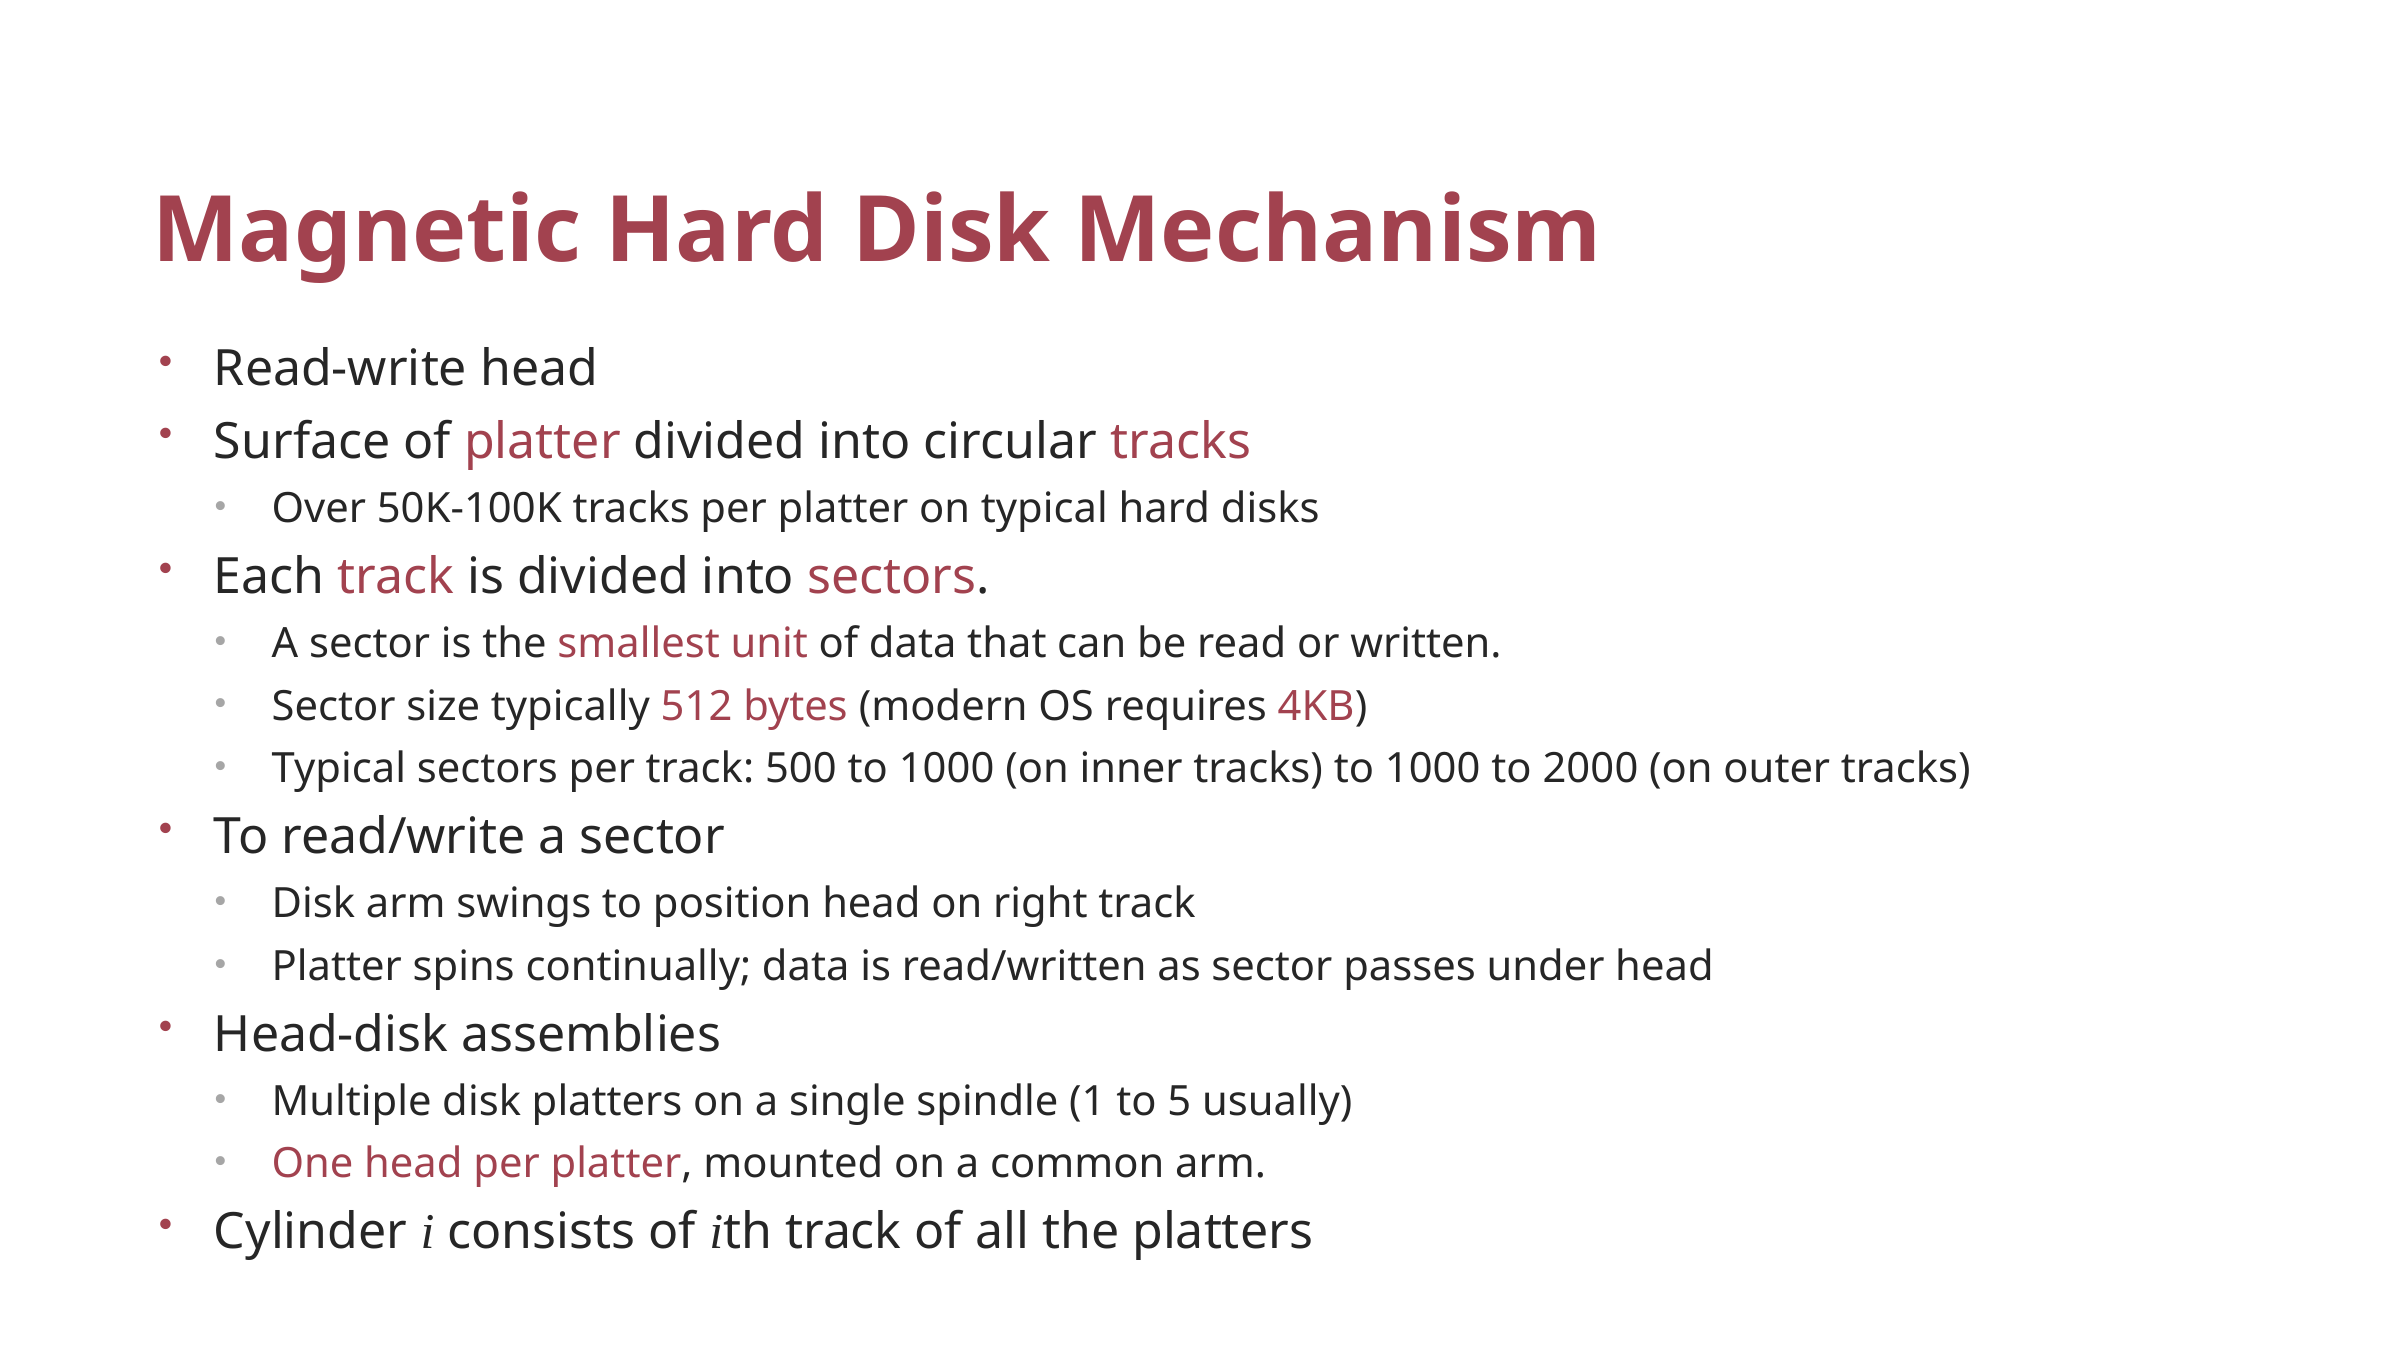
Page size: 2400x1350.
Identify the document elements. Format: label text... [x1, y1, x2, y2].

list Read-write head Surface of platter divided into circular tracks Over 50K-100K tracks per platter on typical hard disks Each track is divided into sectors. A sector is the smallest unit of data that can be read or written. Sector size typically 512 bytes (modern OS requires 4KB) Typical sectors per track: 500 to 1000 (on inner tracks) to 1000 to 2000 (on outer tracks) To read/write a sector Disk arm swings to position head on right track Platter spins continually; data is read/written as sector passes under head Head-disk assemblies Multiple disk platters on a single spindle (1 to 5 usually) One head per platter, mounted on a common arm. Cylinder i consists of ith track of all the platters [137, 324, 2263, 1200]
title Magnetic Hard Disk Mechanism [137, 54, 2263, 288]
